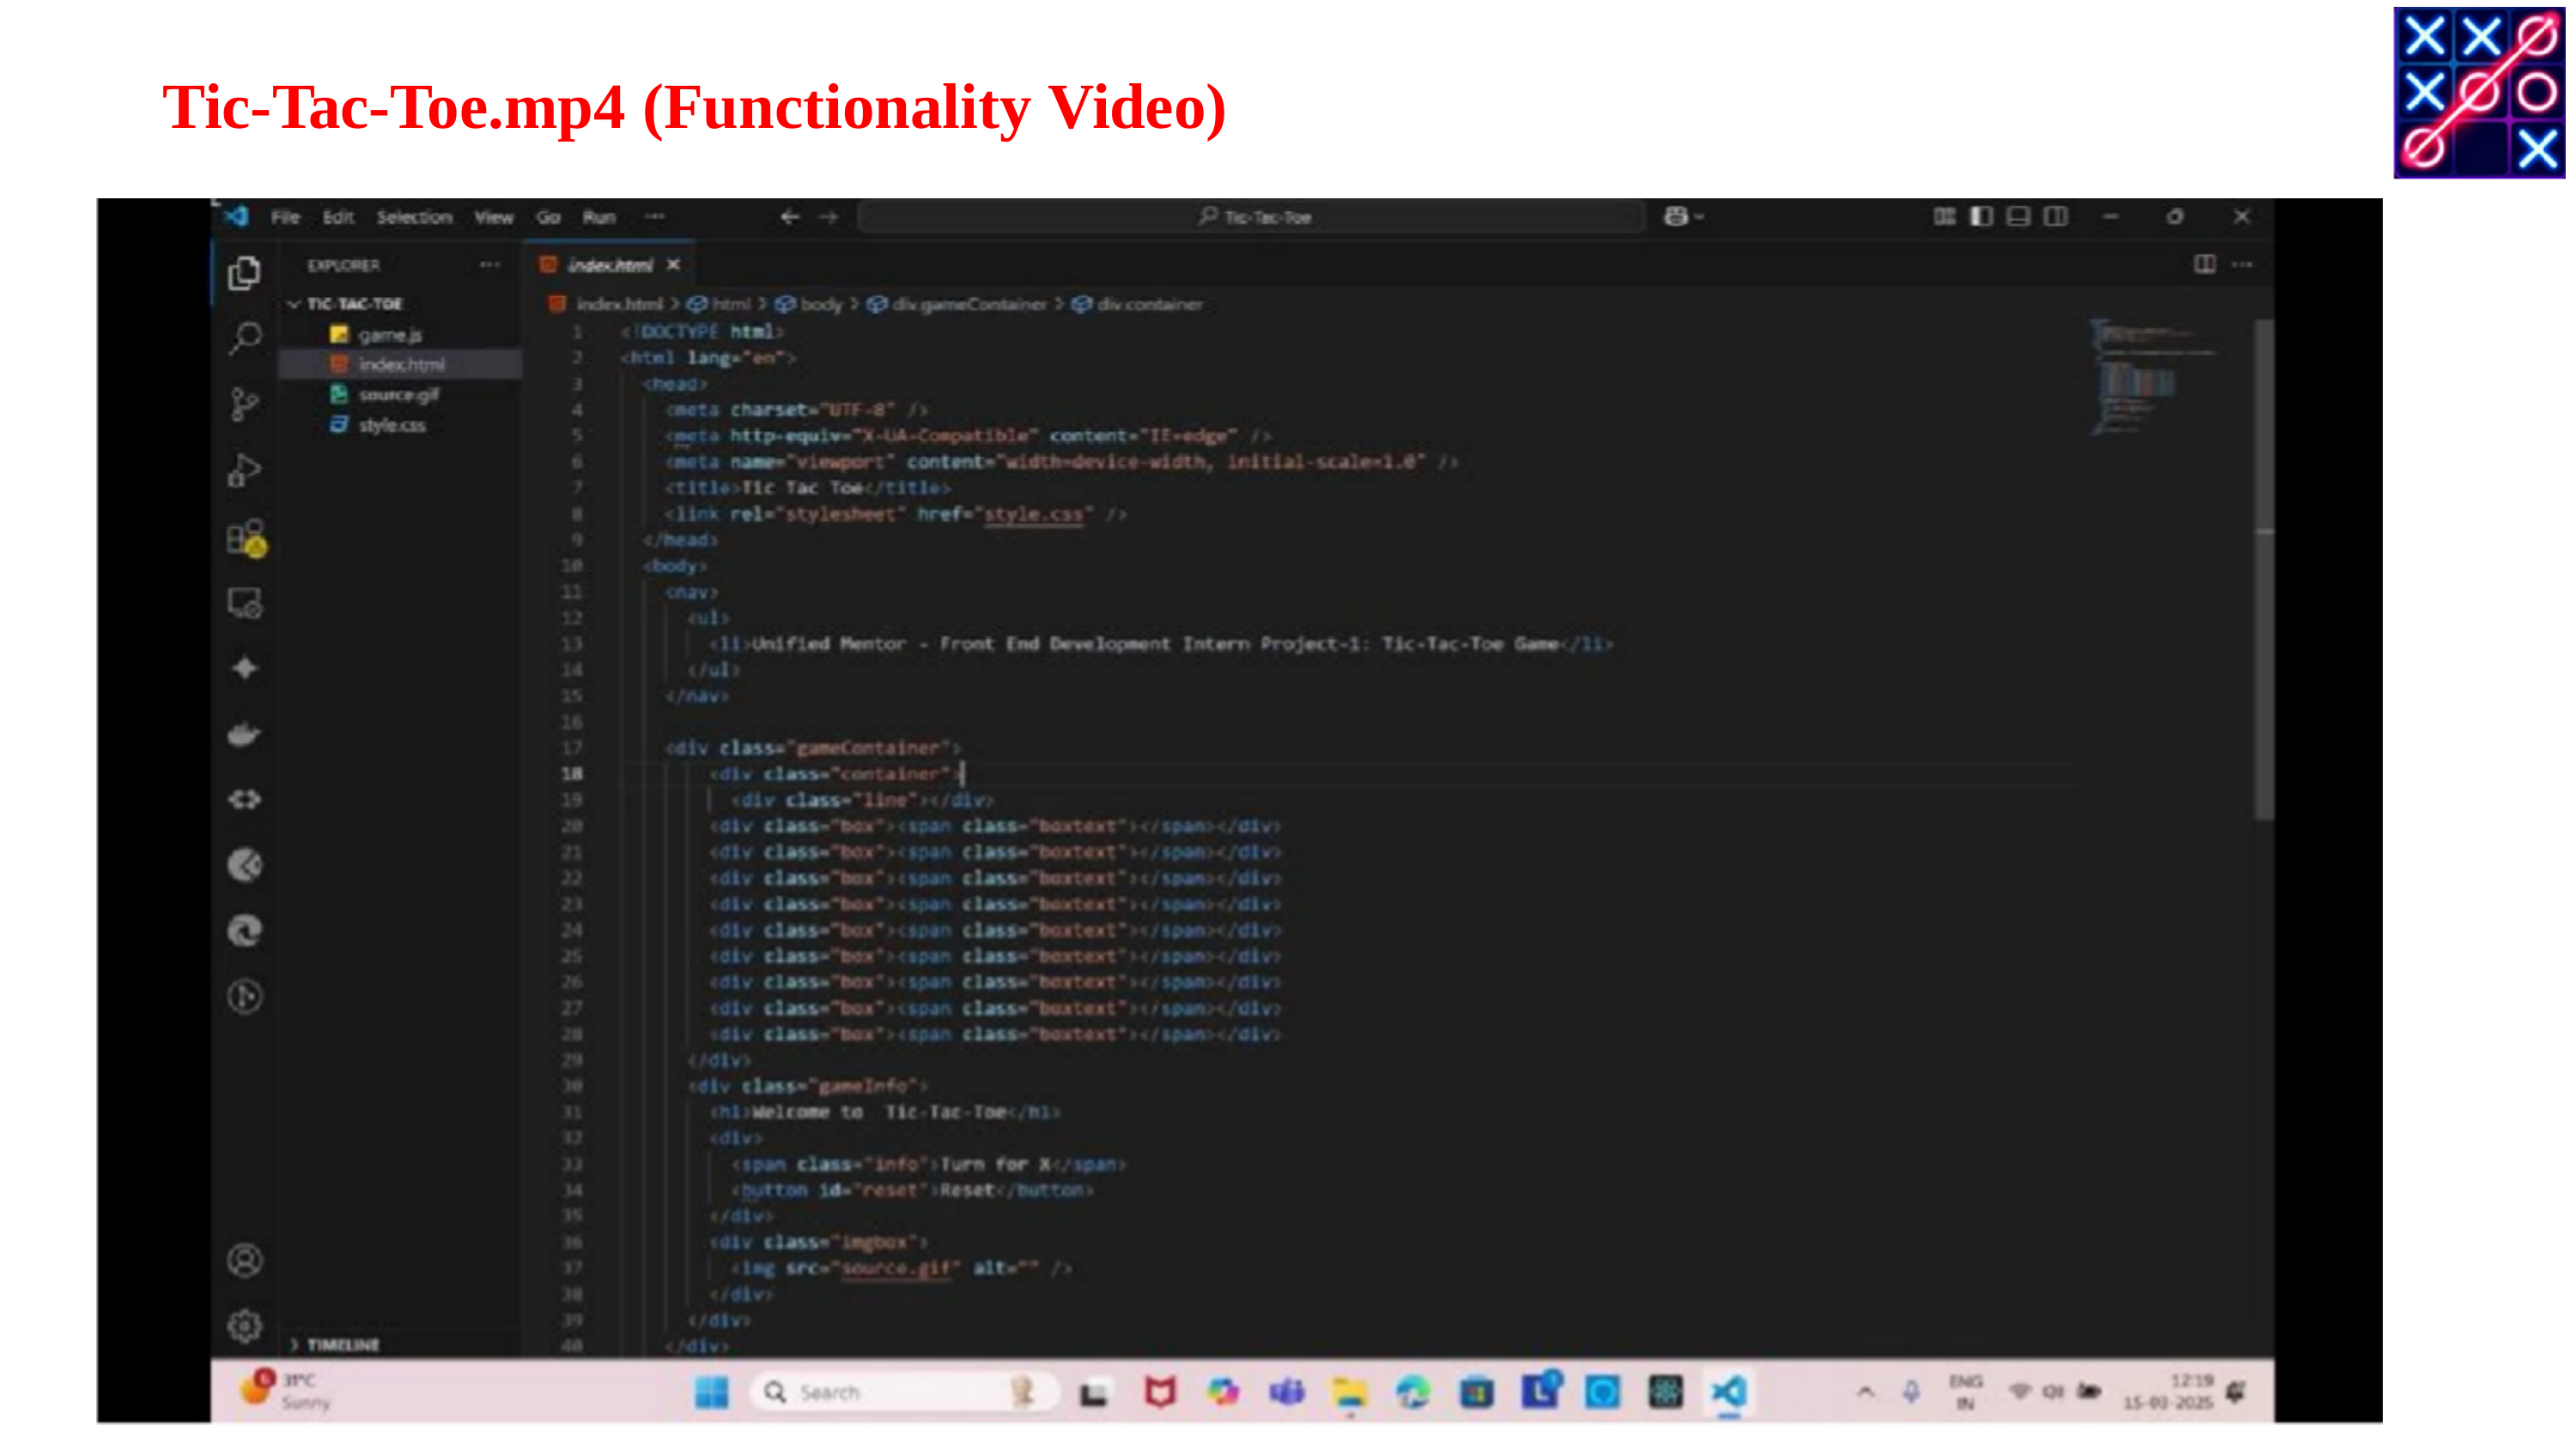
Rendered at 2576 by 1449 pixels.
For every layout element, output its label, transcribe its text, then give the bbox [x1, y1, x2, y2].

title Tic-Tac-Toe.mp4 (Functionality Video) [161, 62, 1247, 306]
picture [96, 198, 2383, 1425]
picture [2393, 7, 2566, 179]
